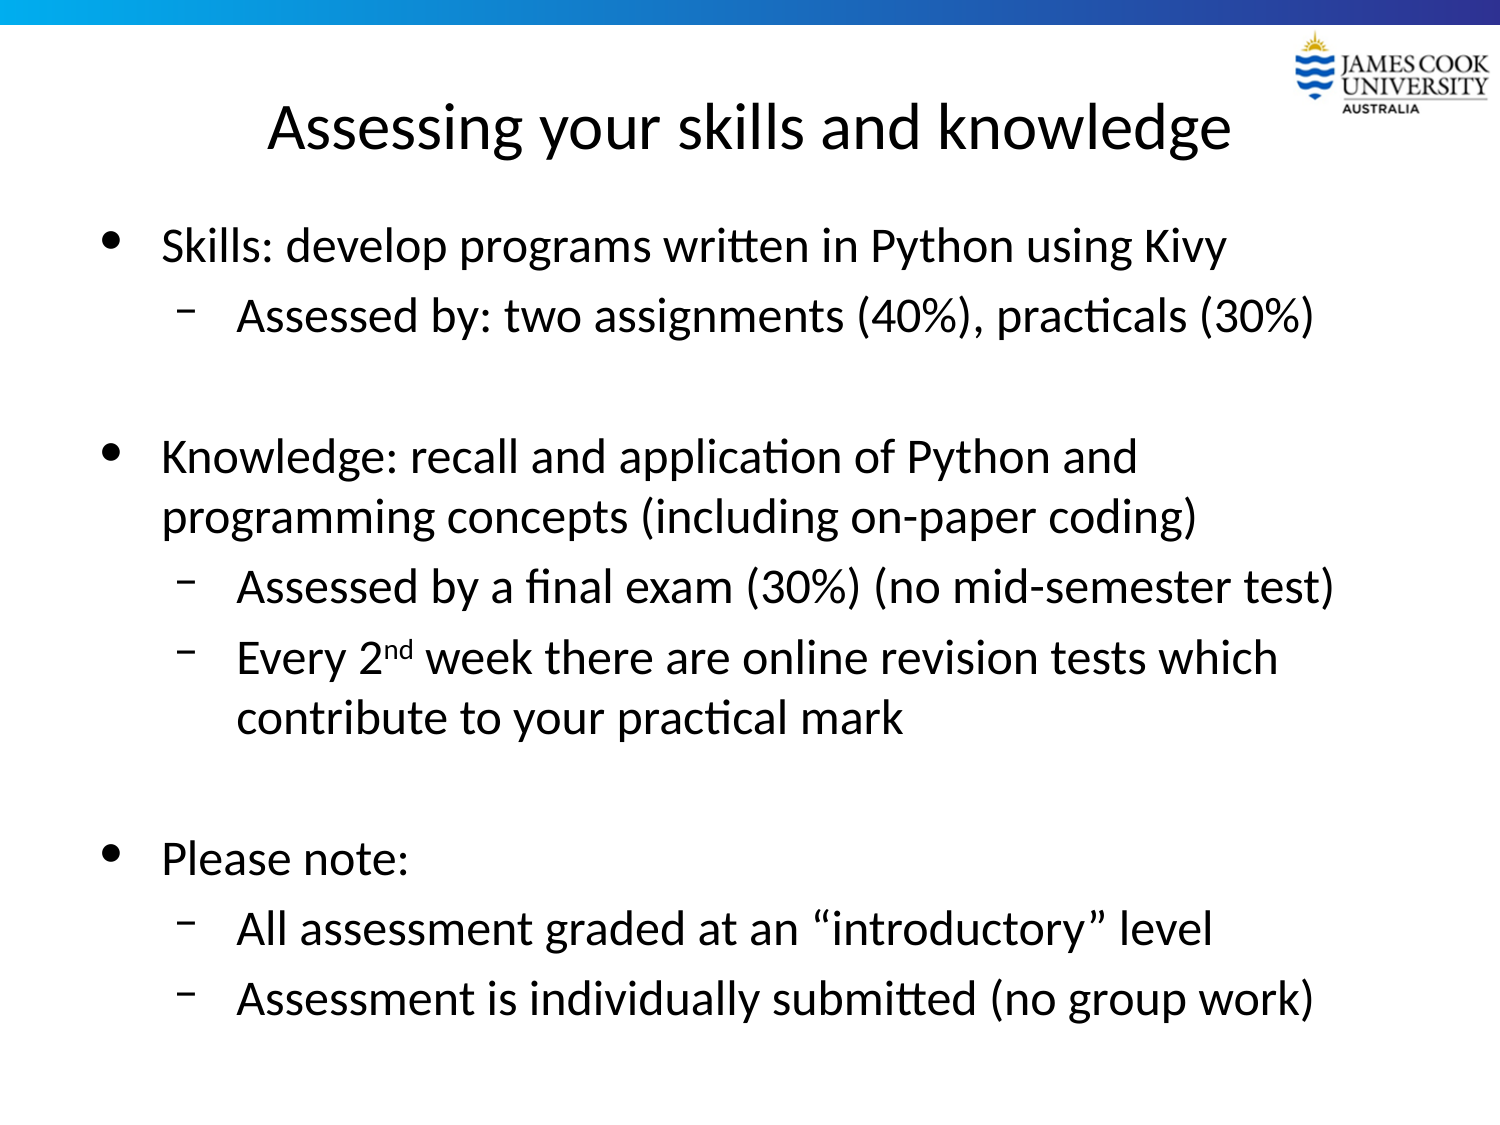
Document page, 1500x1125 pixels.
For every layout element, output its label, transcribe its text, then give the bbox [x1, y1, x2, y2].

list Skills: develop programs written in Python using Kivy Assessed by: two assignments (40%), practicals (30%) Knowledge: recall and application of Python and programming concepts (including on-paper coding) Assessed by a final exam (30%) (no mid-semester test) Every 2nd week there are online revision tests which contribute to your practical mark Please note: All assessment graded at an “introductory” level Assessment is individually submitted (no group work) [75, 201, 1425, 1016]
picture [1287, 25, 1500, 122]
title Assessing your skills and knowledge [75, 45, 1425, 201]
